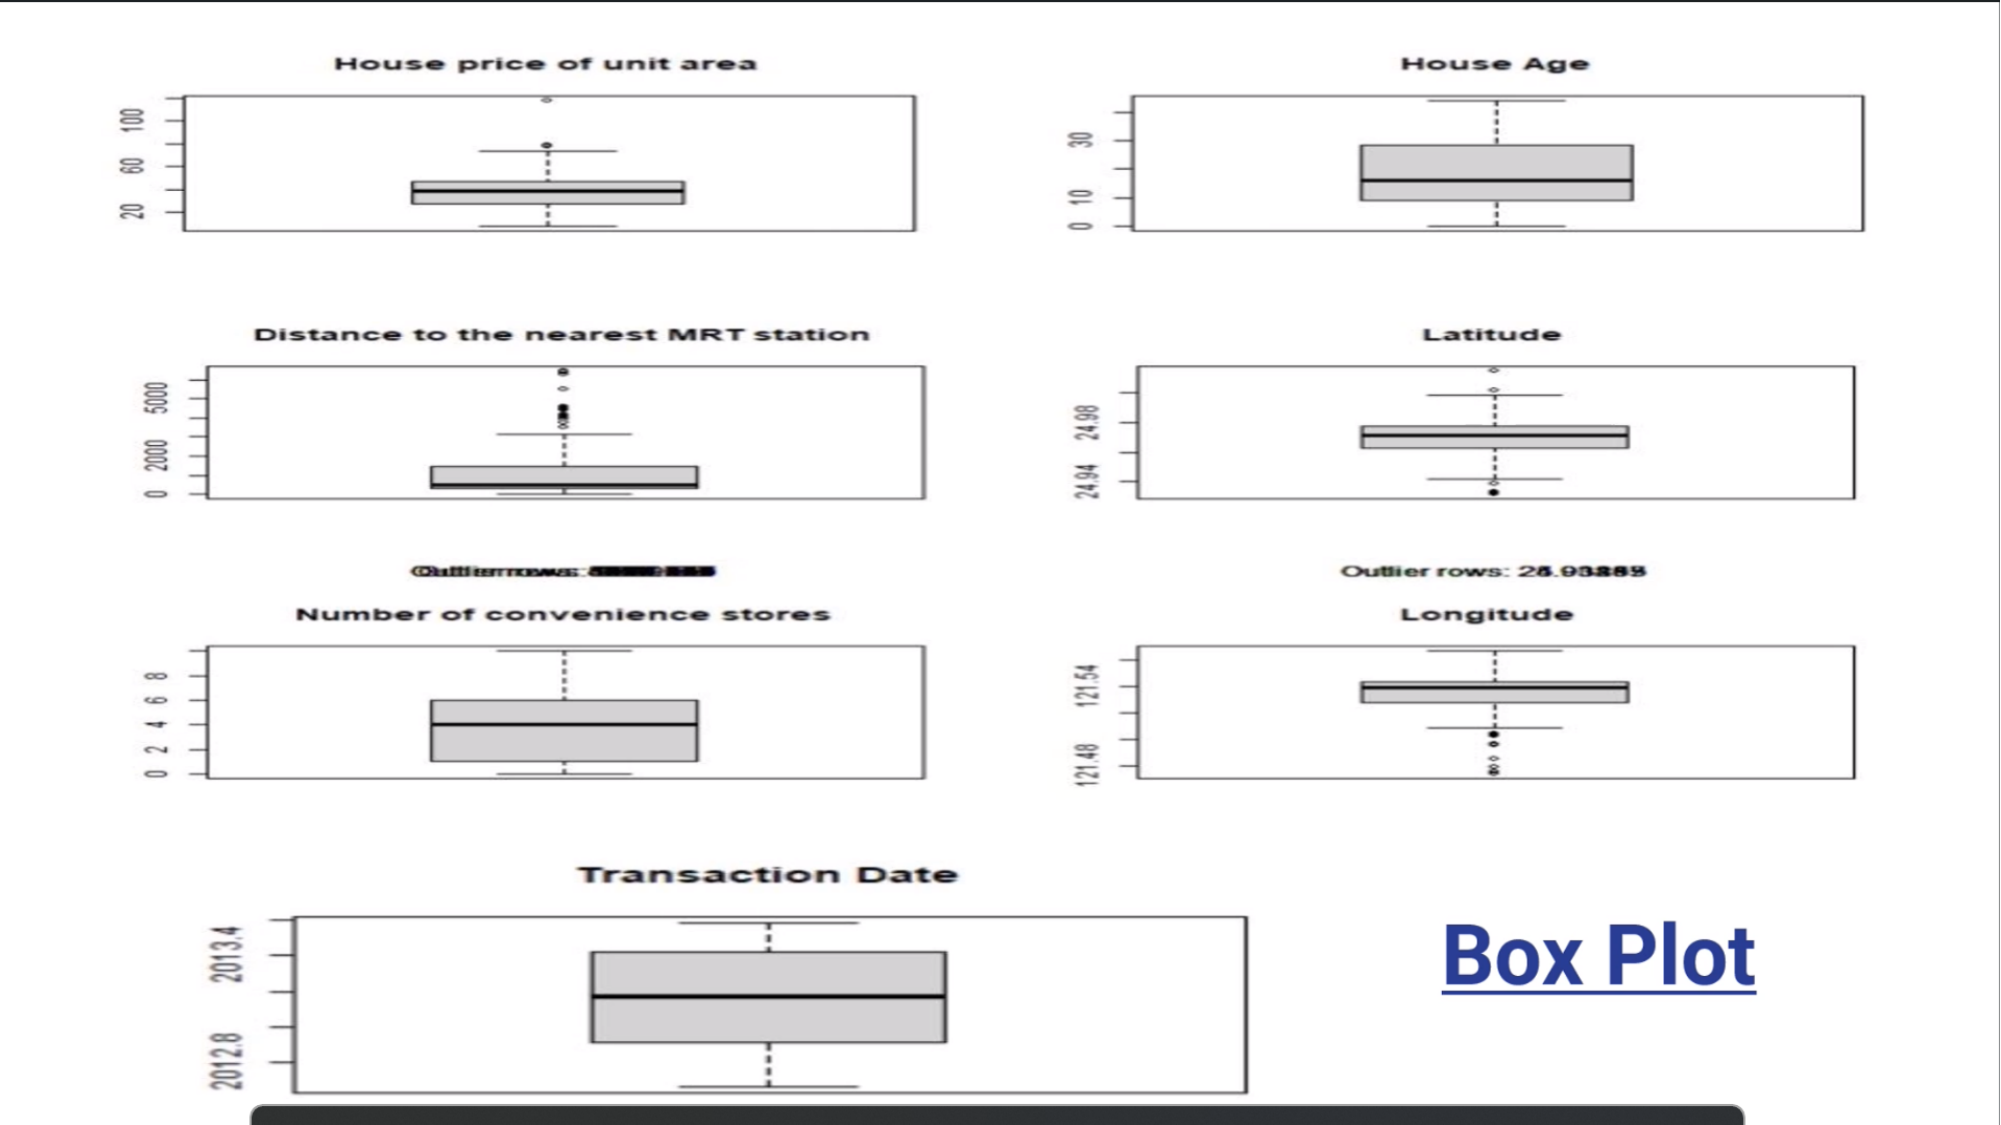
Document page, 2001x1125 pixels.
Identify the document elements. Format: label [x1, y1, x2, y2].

list [0, 0, 2000, 1125]
